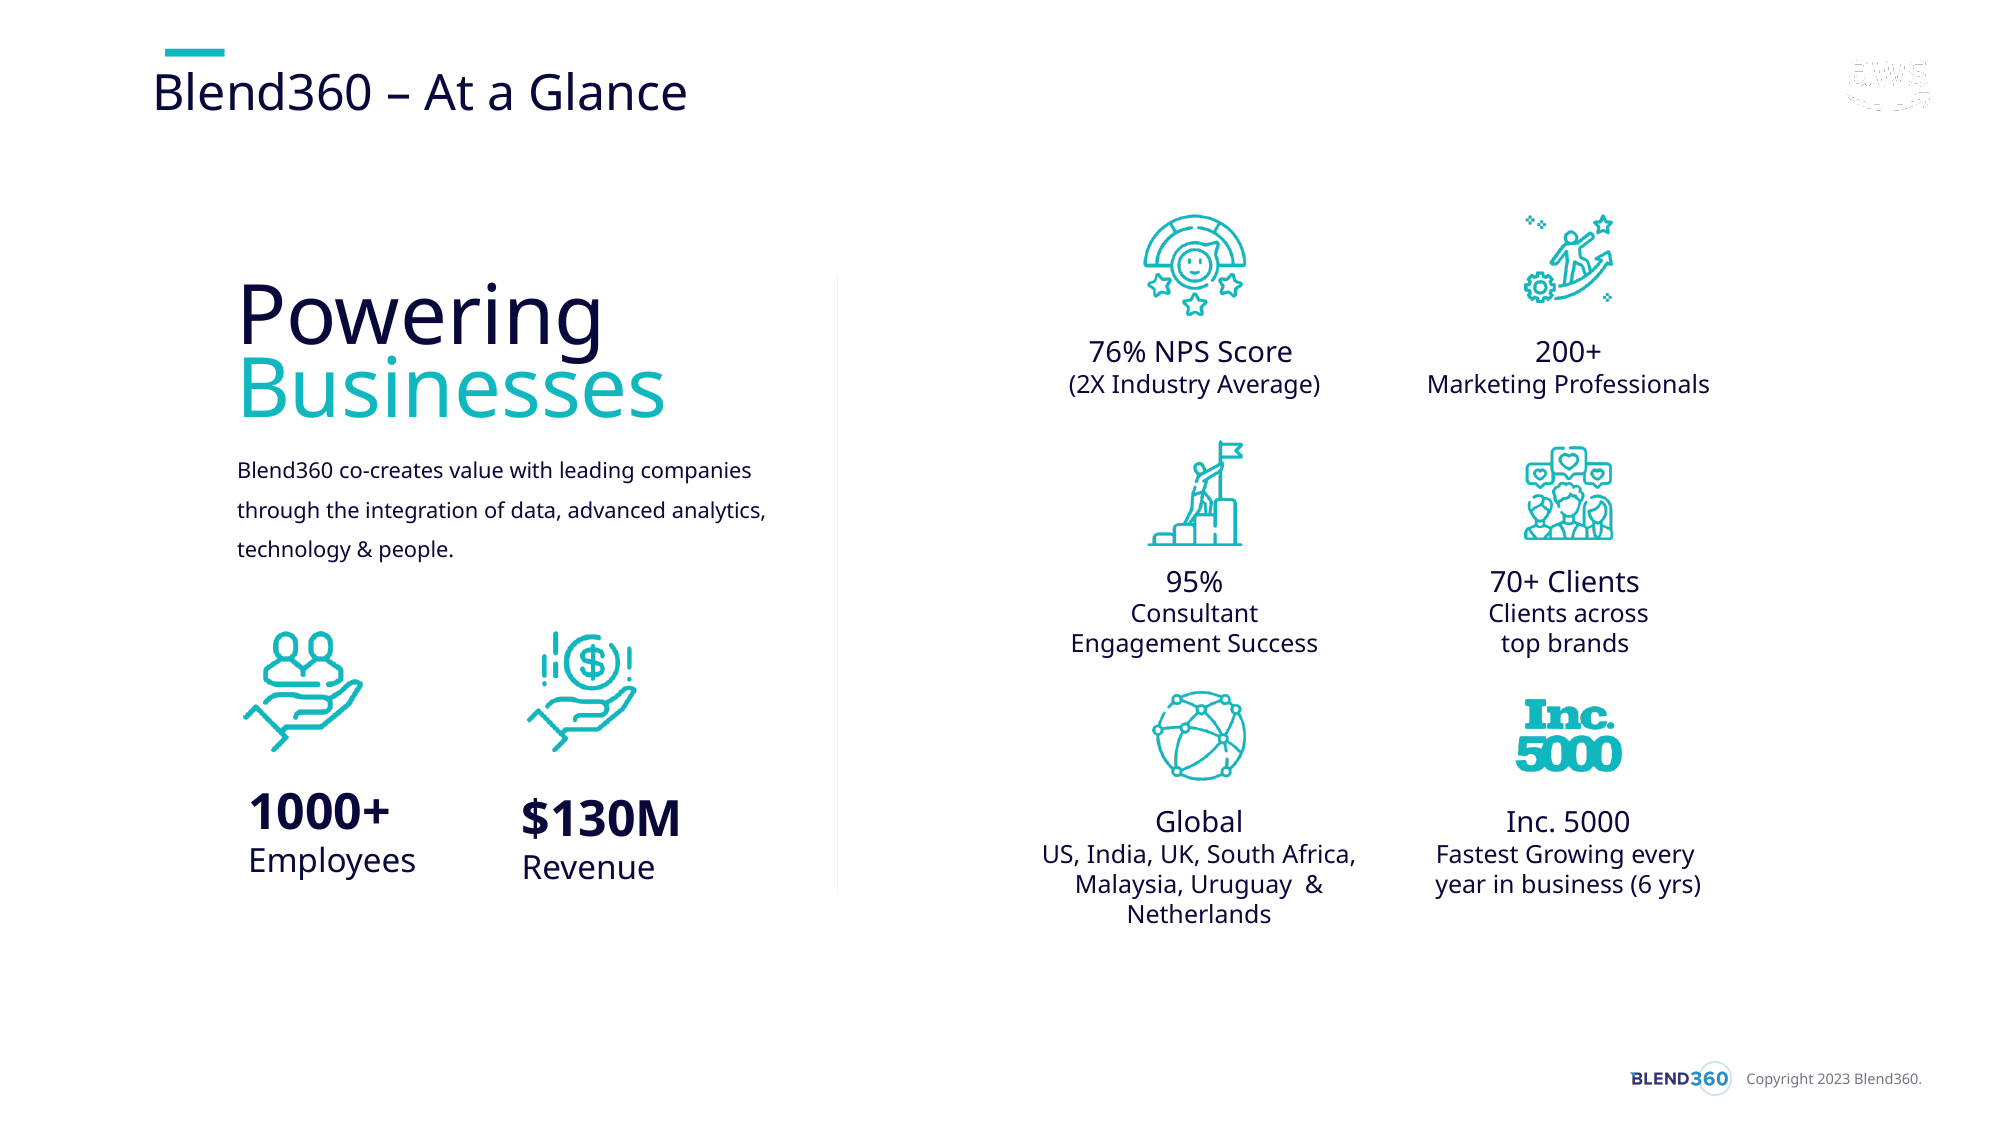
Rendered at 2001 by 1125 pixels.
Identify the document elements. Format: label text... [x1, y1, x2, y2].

text_box Powering Businesses [838, 281, 844, 442]
picture [1845, 60, 1930, 111]
text_box 1000+ Employees [233, 772, 432, 887]
text_box Blend360 co-creates value with leading companies through the integration of data, advanced analytics, technology & people. [222, 436, 793, 570]
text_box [939, 214, 1832, 938]
picture [1630, 1061, 1732, 1096]
text_box Powering Businesses [221, 281, 837, 442]
title Blend360 – At a Glance [137, 59, 1863, 116]
picture [525, 631, 637, 752]
text_box [164, 48, 225, 57]
text_box $130M Revenue [506, 778, 770, 894]
picture [243, 631, 363, 752]
